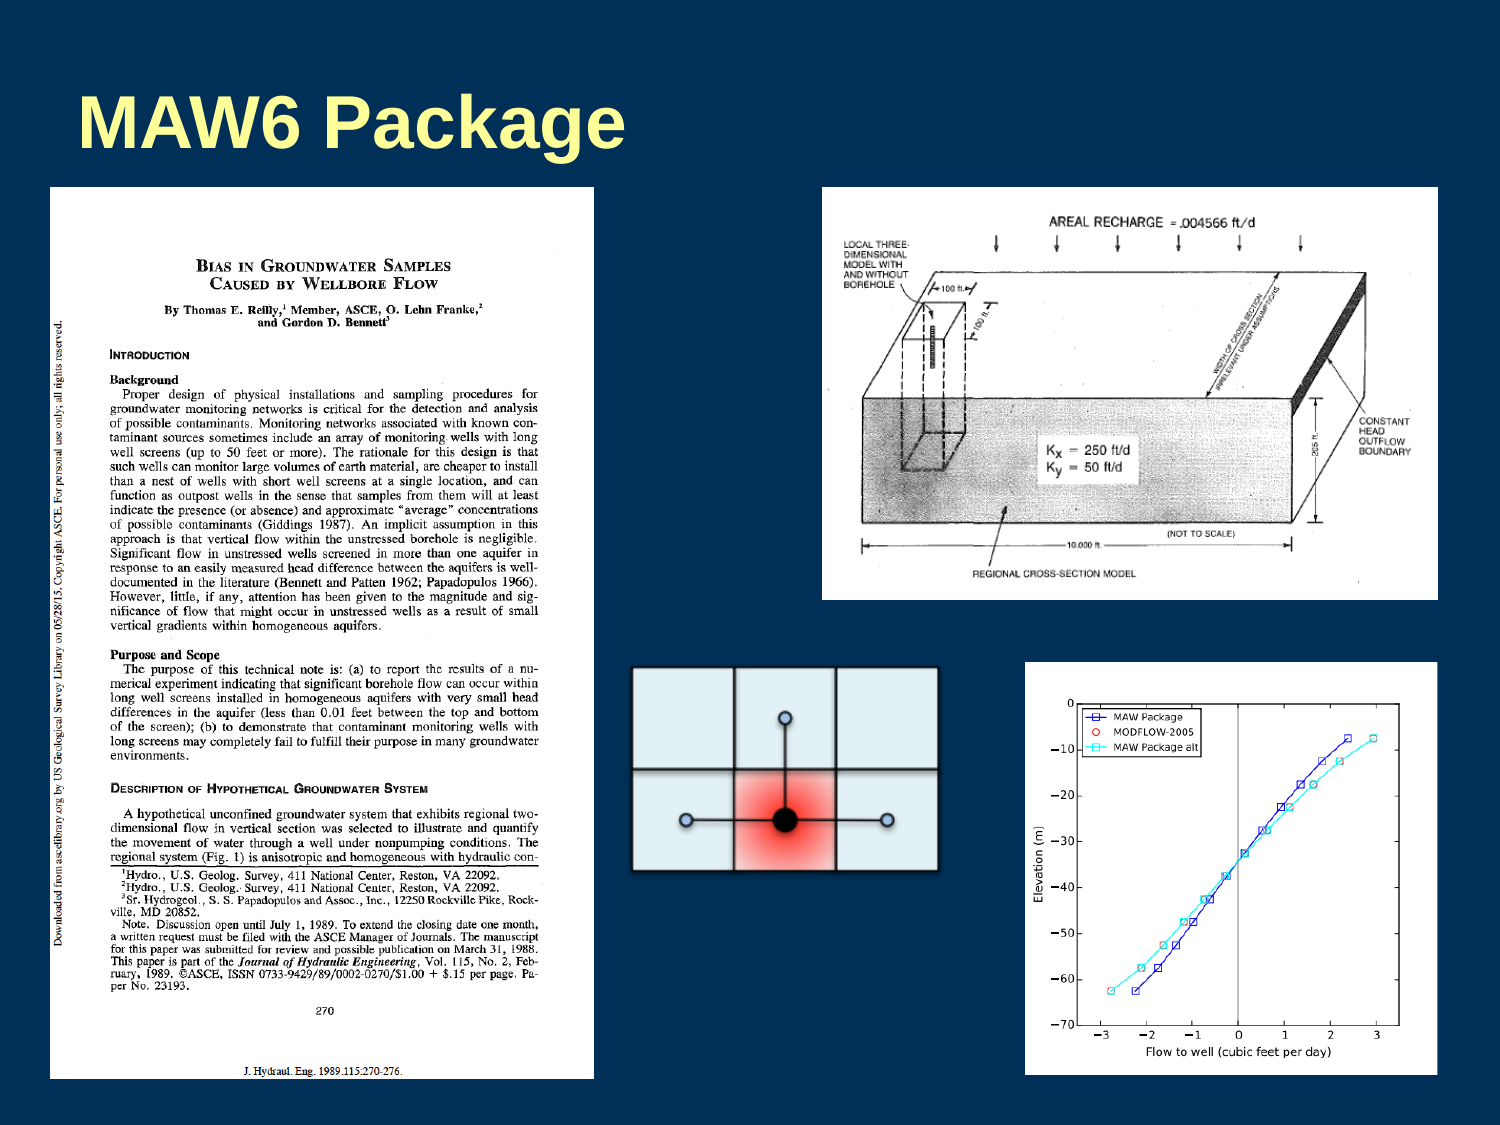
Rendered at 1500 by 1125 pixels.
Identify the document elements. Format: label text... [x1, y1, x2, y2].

title MAW6 Package [62, 24, 1425, 213]
picture [822, 187, 1438, 601]
picture [49, 187, 594, 1079]
picture [624, 662, 944, 882]
picture [1024, 662, 1438, 1076]
